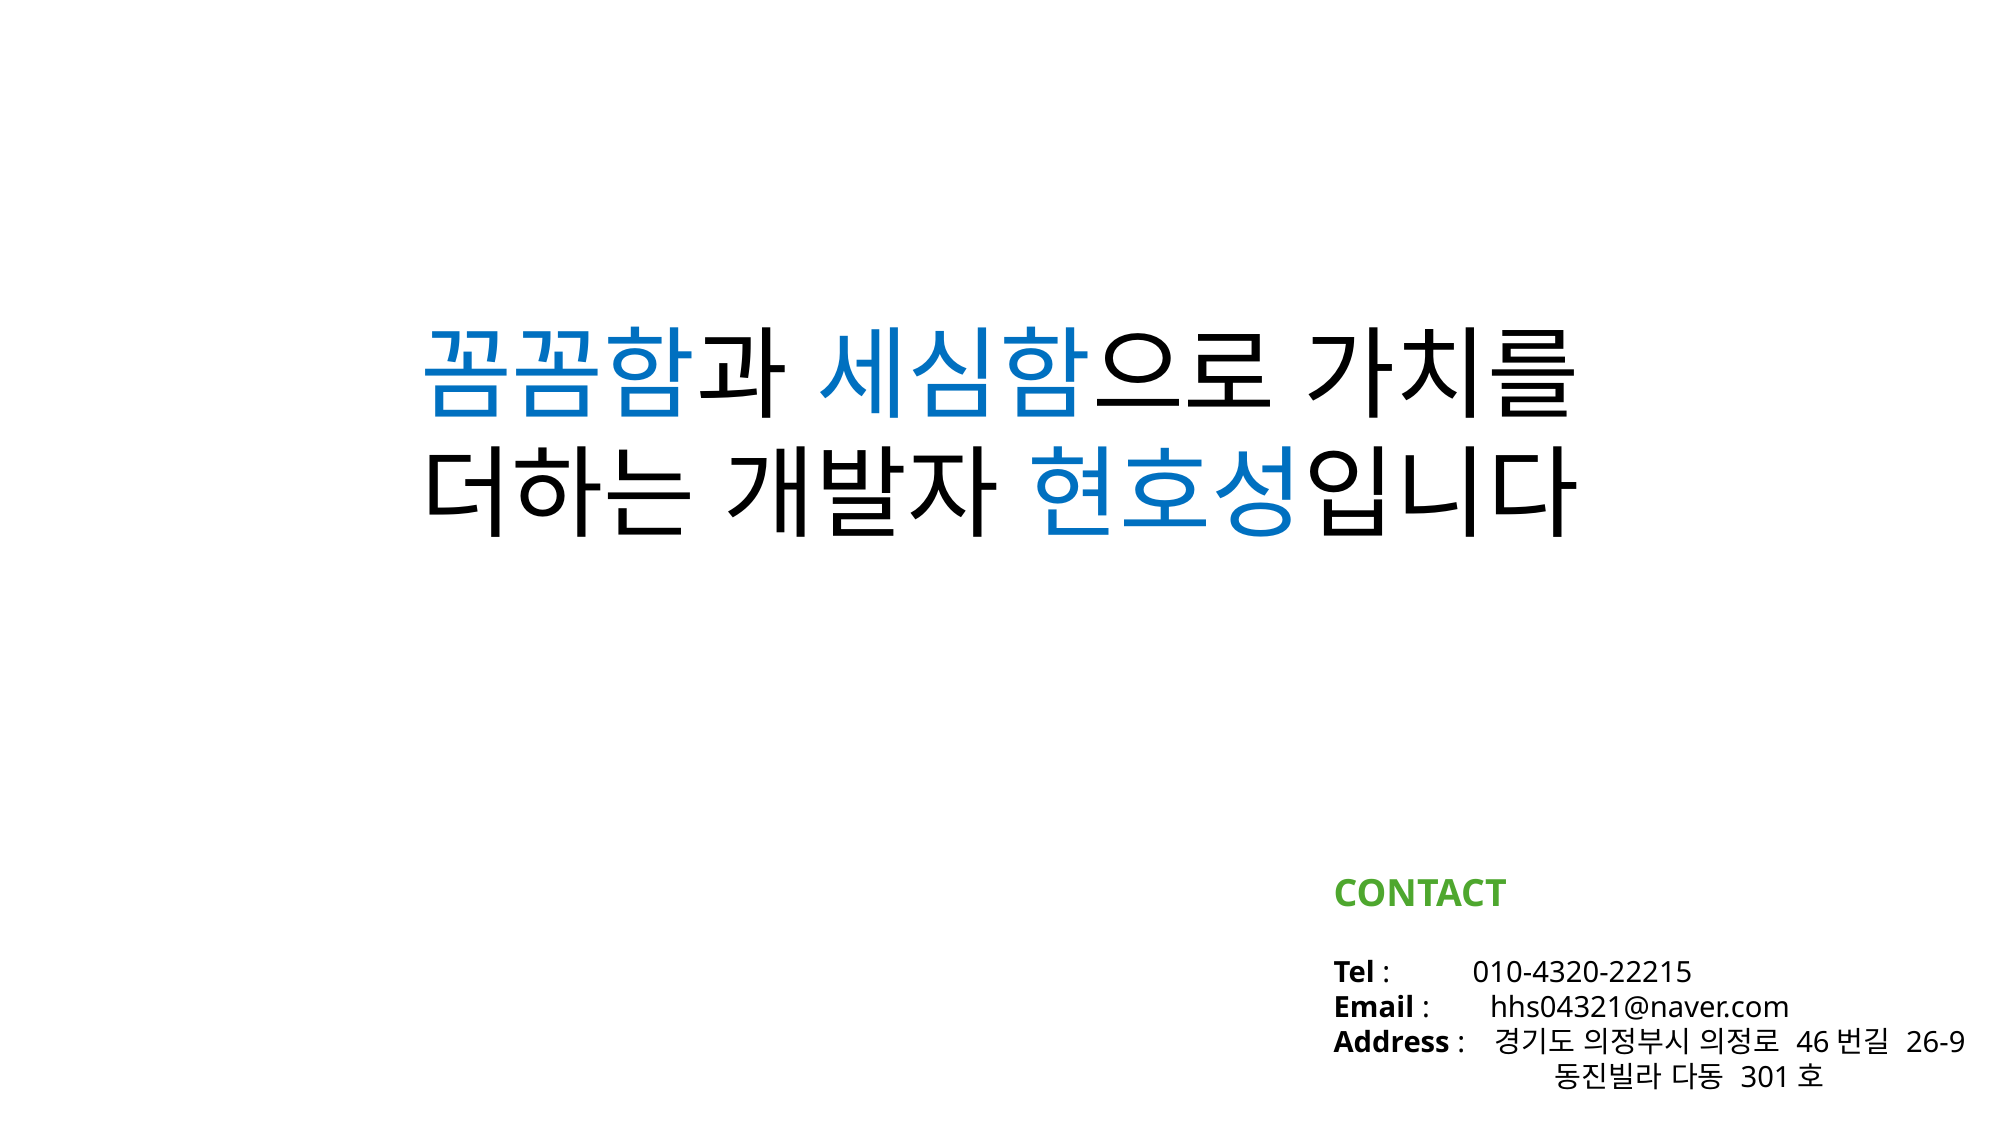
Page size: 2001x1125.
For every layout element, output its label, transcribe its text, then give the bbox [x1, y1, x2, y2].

text_box 꼼꼼함과 세심함으로 가치를 더하는 개발자 현호성입니다 [330, 302, 1670, 558]
text_box CONTACT Tel : 010-4320-22215 Email : hhs04321@naver.com Address : 경기도 의정부시 의정로 46번길 26-9 동진빌라 다동 301호 [1318, 861, 2000, 1125]
